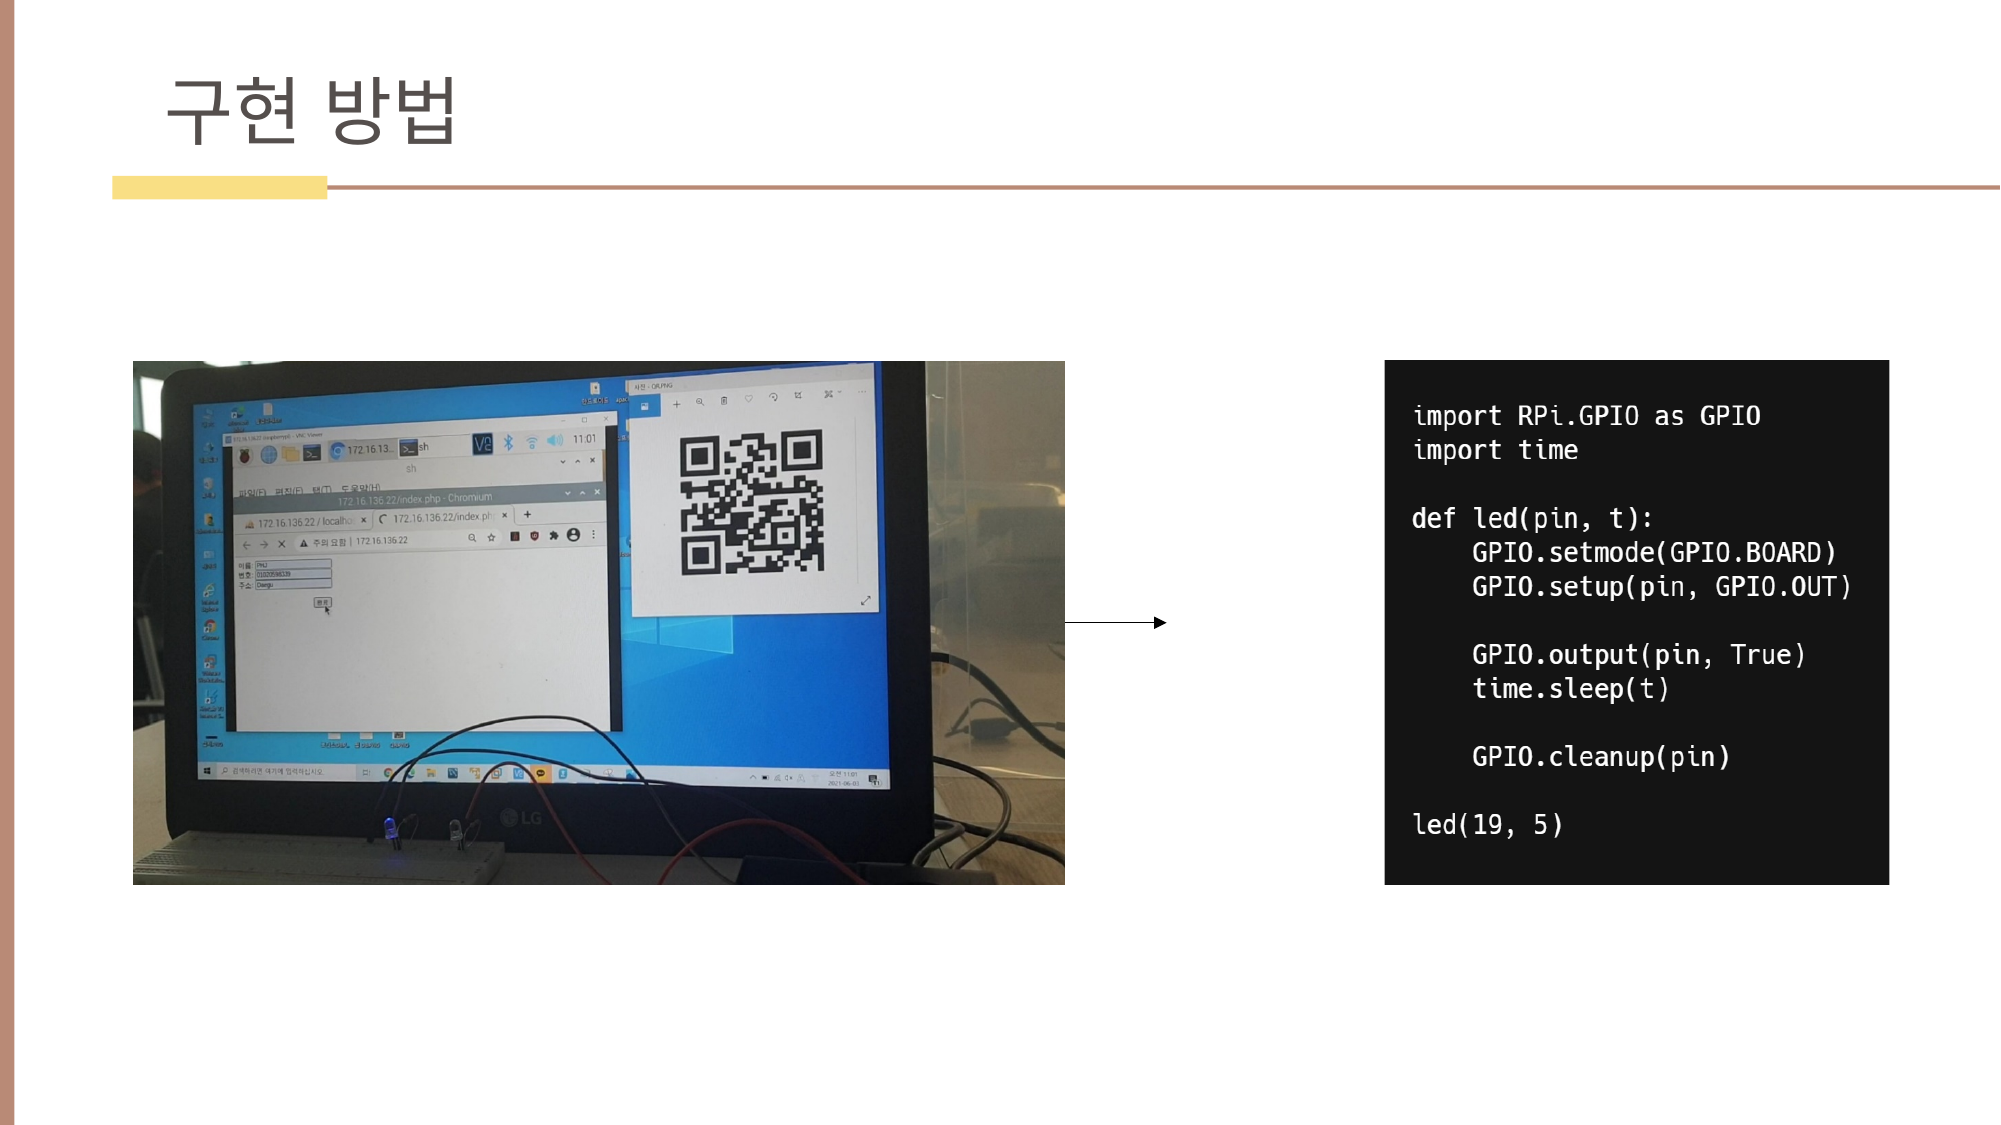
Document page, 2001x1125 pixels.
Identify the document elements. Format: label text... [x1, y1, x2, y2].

text_box 구현 방법 [149, 57, 477, 163]
picture [1384, 360, 1890, 885]
text_box [0, 0, 15, 1125]
text_box [111, 175, 328, 200]
picture [133, 360, 1065, 885]
